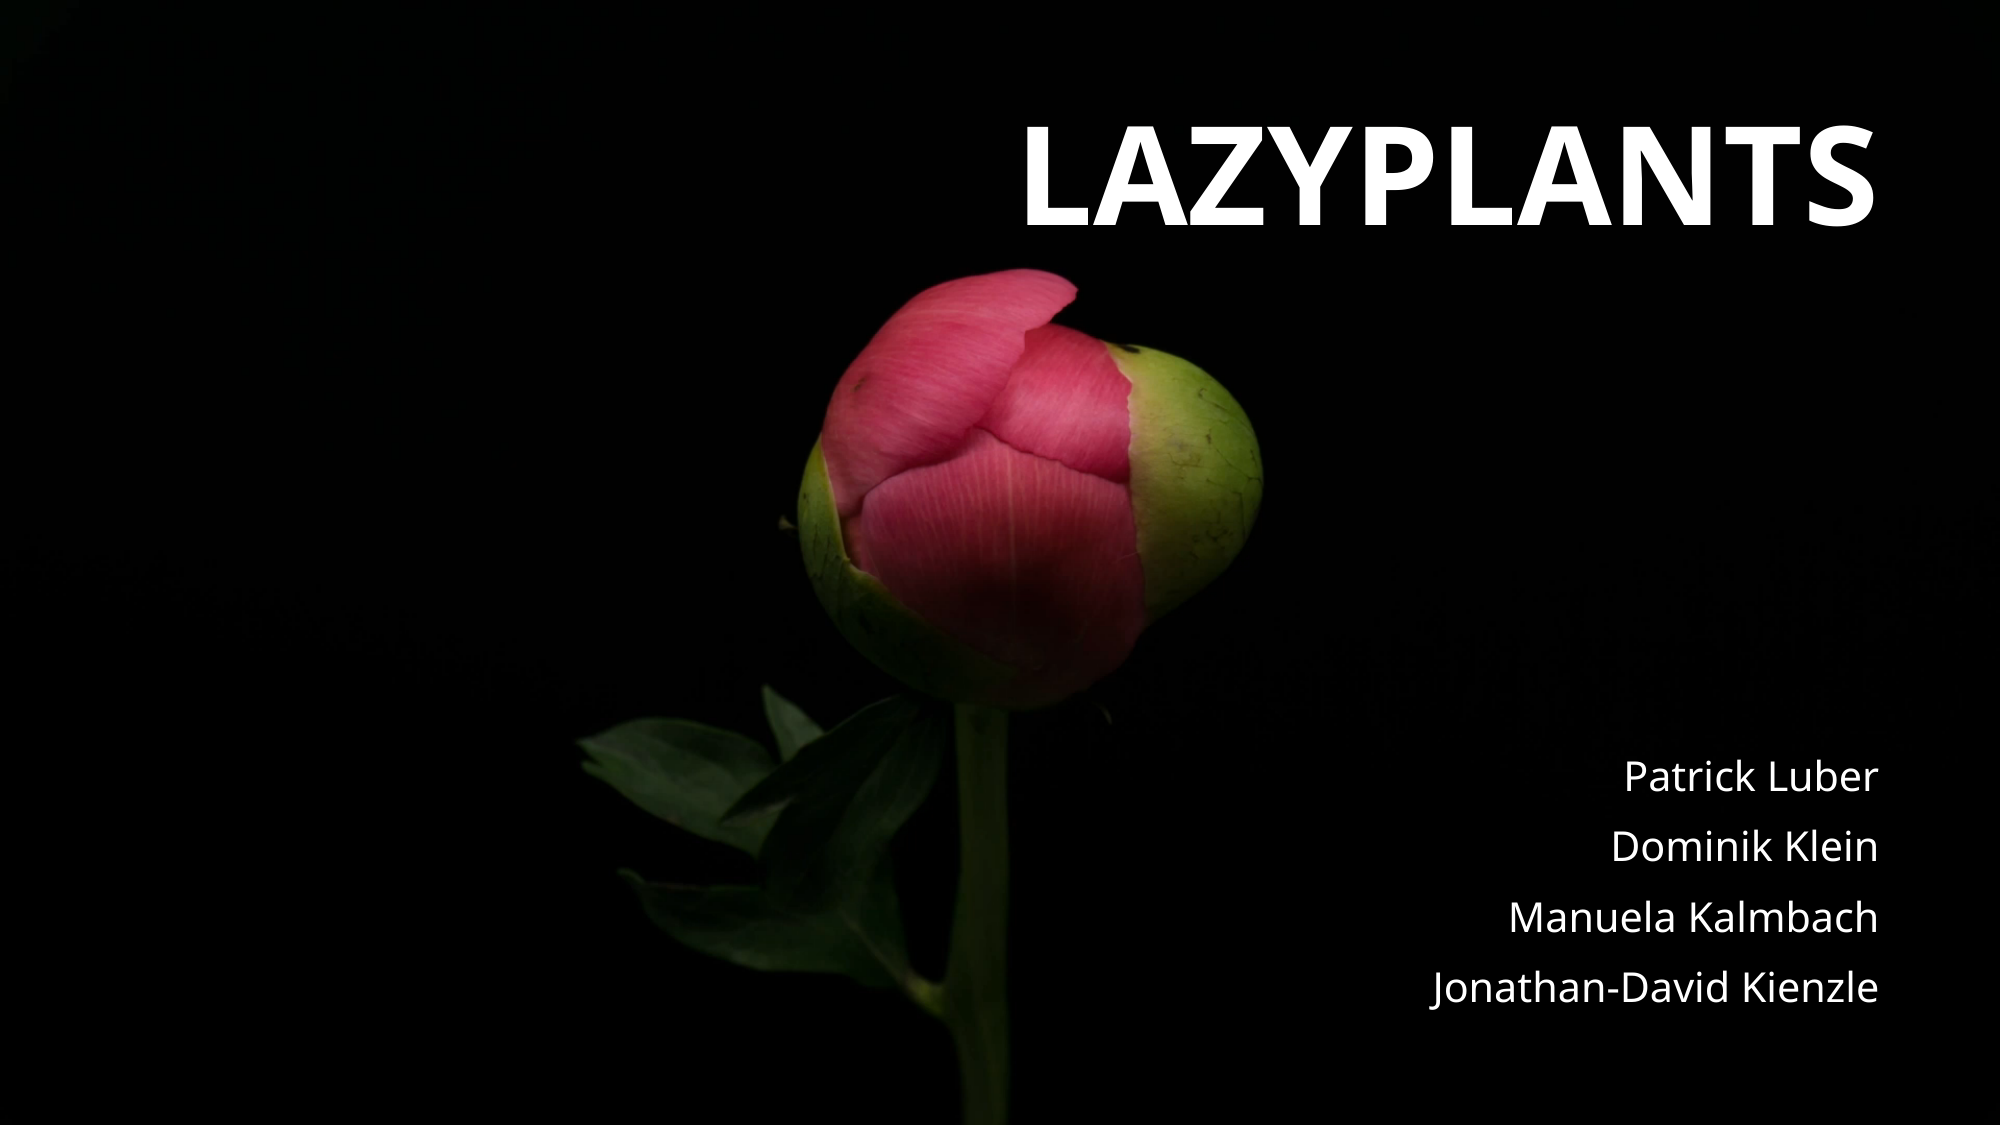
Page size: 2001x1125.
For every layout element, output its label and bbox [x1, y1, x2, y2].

text_box [0, 0, 2000, 1125]
